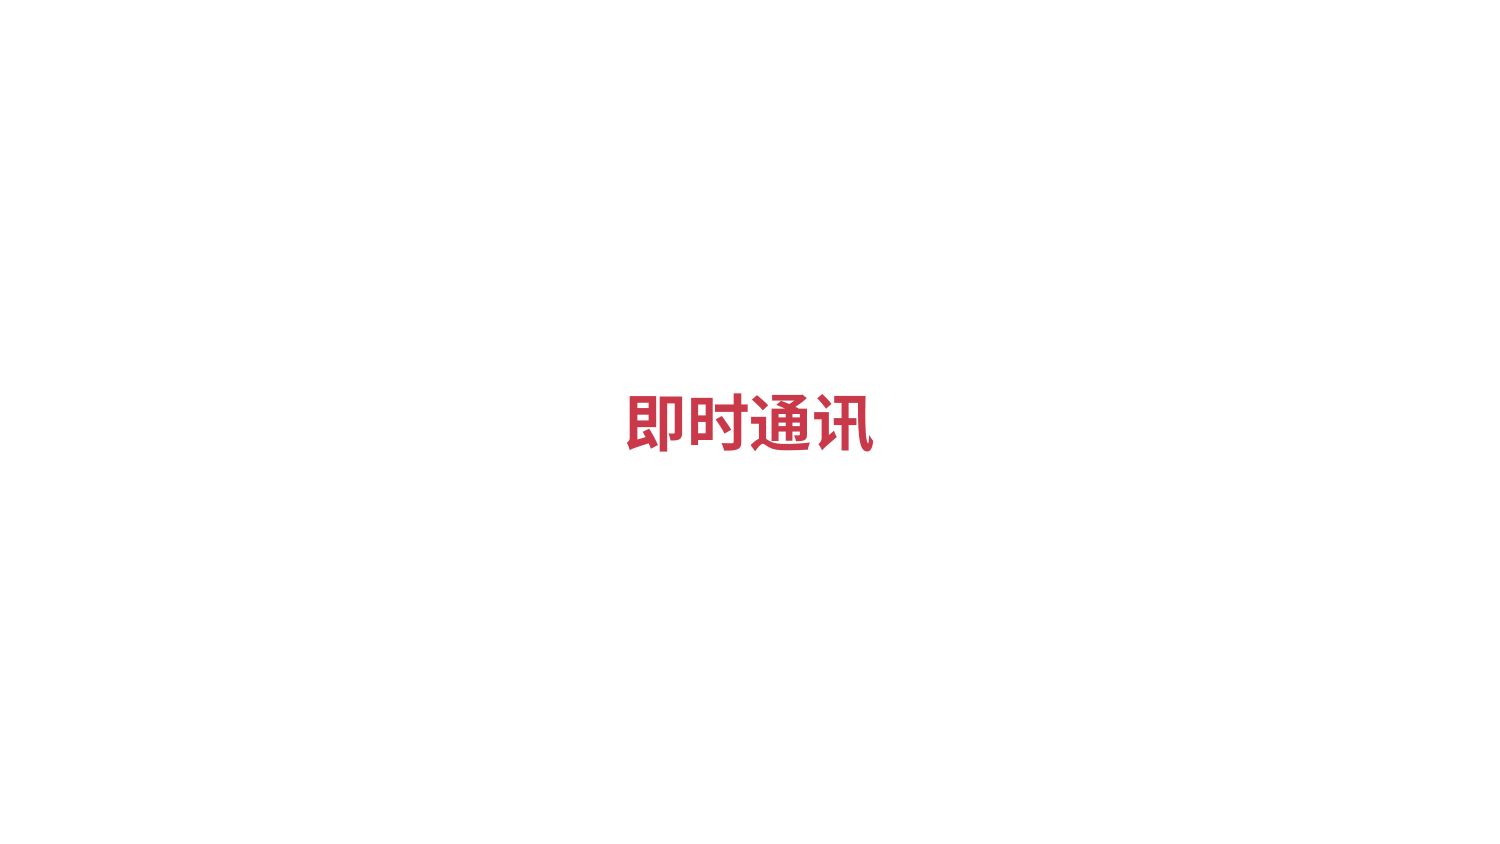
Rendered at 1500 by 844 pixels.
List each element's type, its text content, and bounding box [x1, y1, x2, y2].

text_box 即时通讯 [609, 376, 891, 467]
